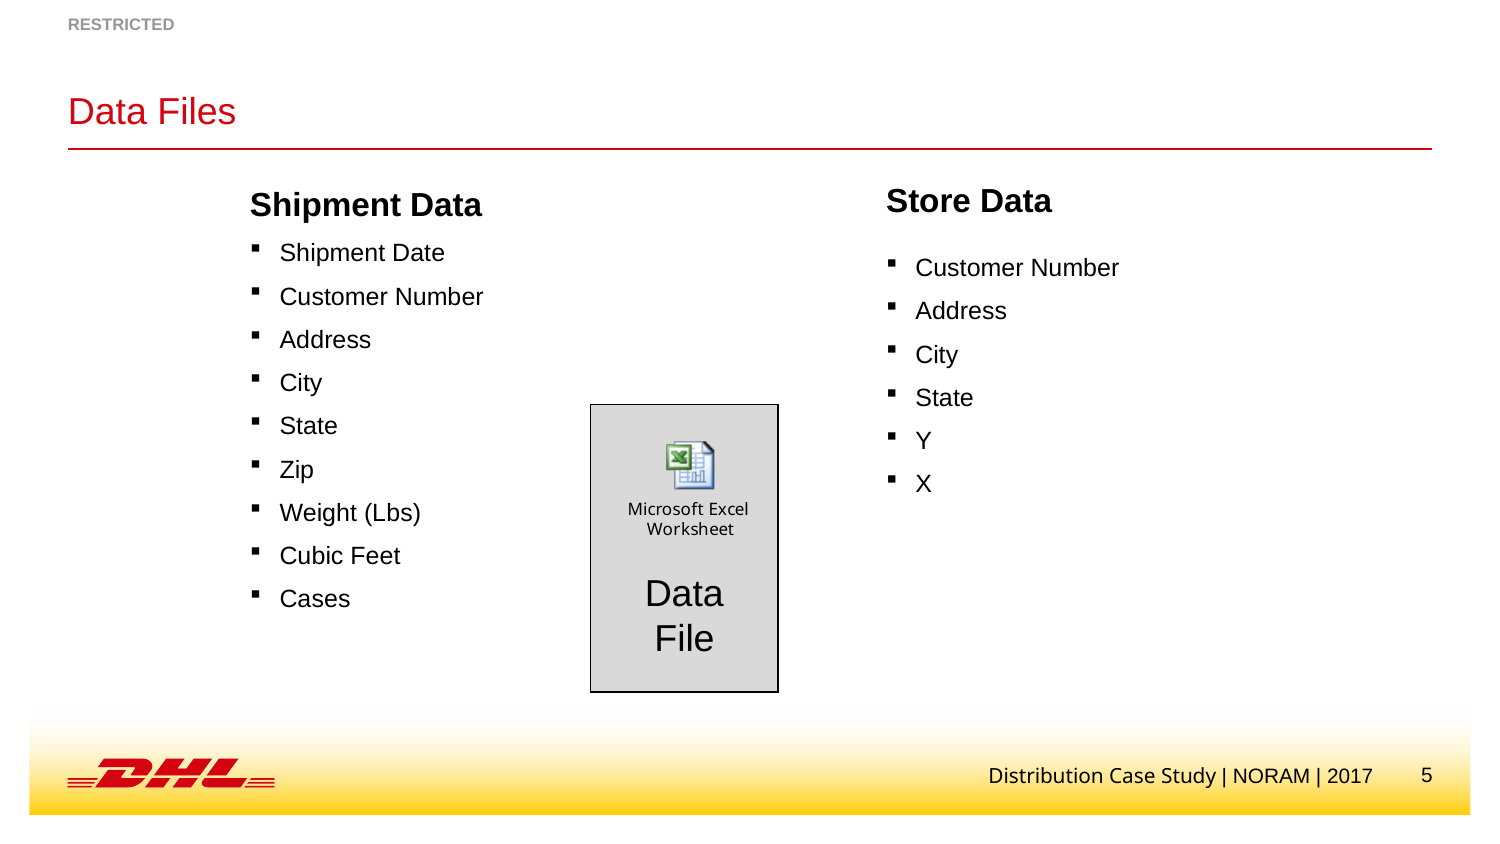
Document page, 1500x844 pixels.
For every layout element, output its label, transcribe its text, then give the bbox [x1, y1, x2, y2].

list Shipment Data Shipment Date Customer Number Address City State Zip Weight (Lbs) Cubic Feet Cases [249, 179, 629, 719]
text_box [590, 404, 779, 693]
text_box Data File [628, 567, 741, 667]
footer Distribution Case Study | NORAM | 2017 [817, 761, 1374, 788]
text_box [615, 440, 766, 558]
list Store Data Customer Number Address City State Y X [885, 179, 1294, 719]
picture [67, 758, 275, 788]
title Data Files [67, 31, 1433, 133]
